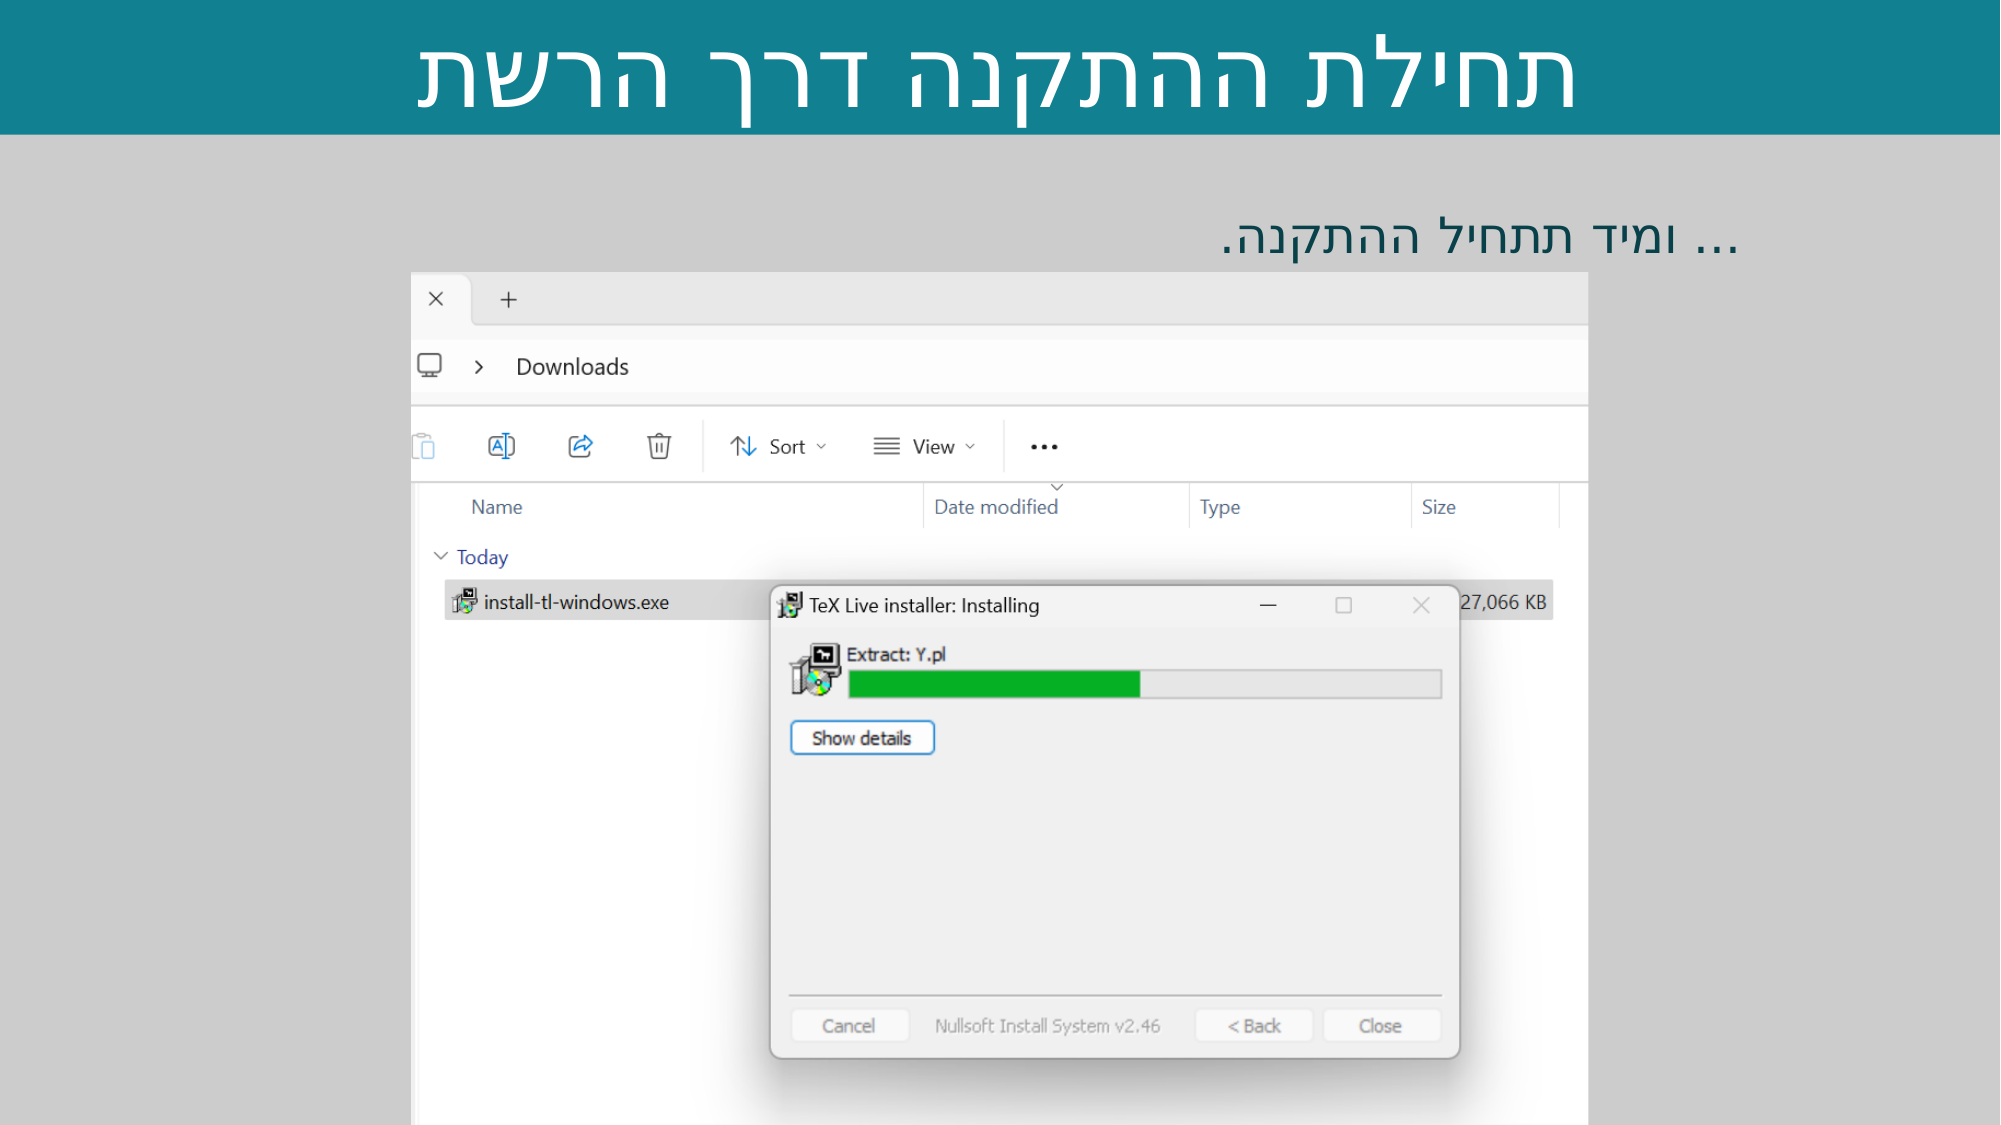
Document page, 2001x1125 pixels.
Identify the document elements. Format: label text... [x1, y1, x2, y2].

picture [410, 272, 1589, 1125]
text_box תחילת ההתקנה דרך הרשת [0, 0, 2000, 135]
text_box ... ומיד תתחיל ההתקנה. [243, 136, 1757, 271]
